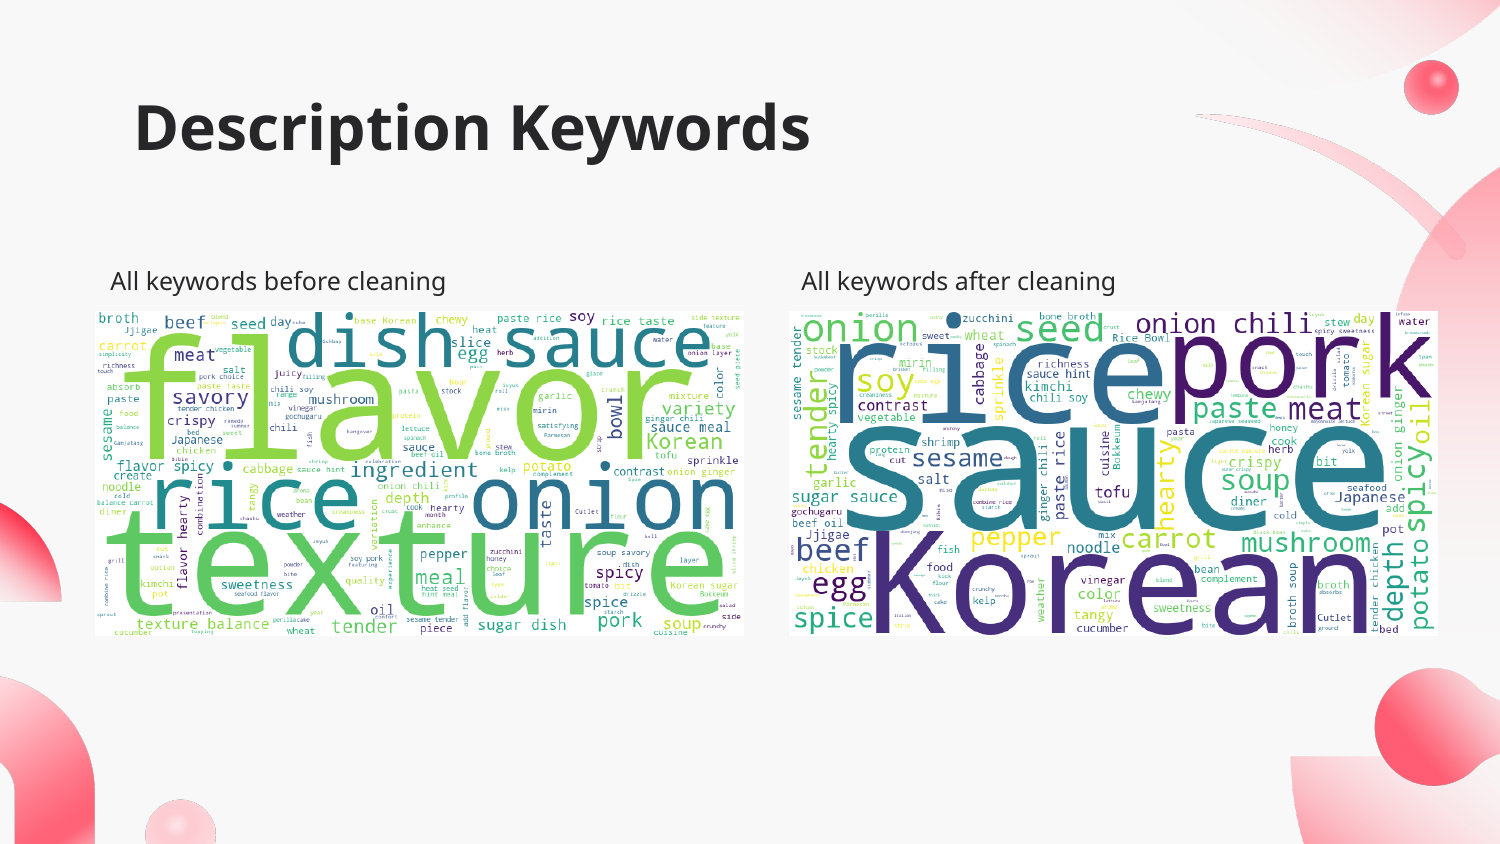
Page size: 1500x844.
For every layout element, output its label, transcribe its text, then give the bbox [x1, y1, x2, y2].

text_box All keywords after cleaning [786, 250, 1441, 316]
picture [0, 476, 76, 629]
picture [0, 675, 249, 844]
picture [95, 310, 744, 636]
text_box All keywords before cleaning [95, 250, 750, 327]
title Description Keywords [118, 72, 1382, 167]
picture [788, 0, 1500, 844]
